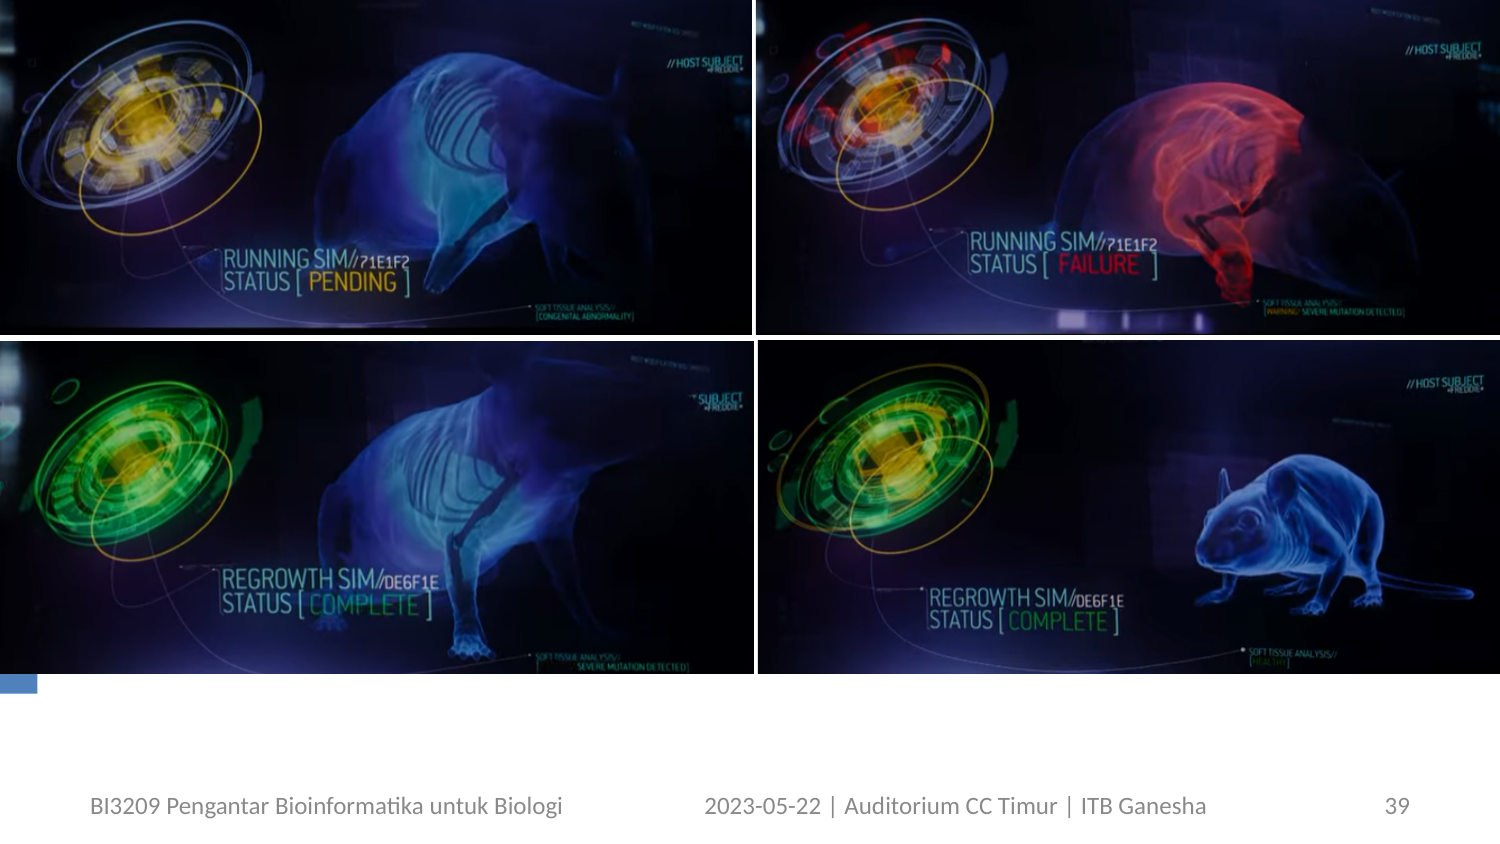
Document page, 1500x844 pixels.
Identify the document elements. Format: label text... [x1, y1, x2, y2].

picture [0, 341, 755, 674]
picture [757, 340, 1500, 675]
picture [755, 0, 1500, 335]
slide_number BI3209 Pengantar Bioinformatika untuk Biologi [75, 782, 602, 827]
slide_number 39 [1299, 782, 1425, 827]
footer 2023-05-22 | Auditorium CC Timur | ITB Ganesha [675, 782, 1238, 827]
picture [0, 0, 753, 335]
